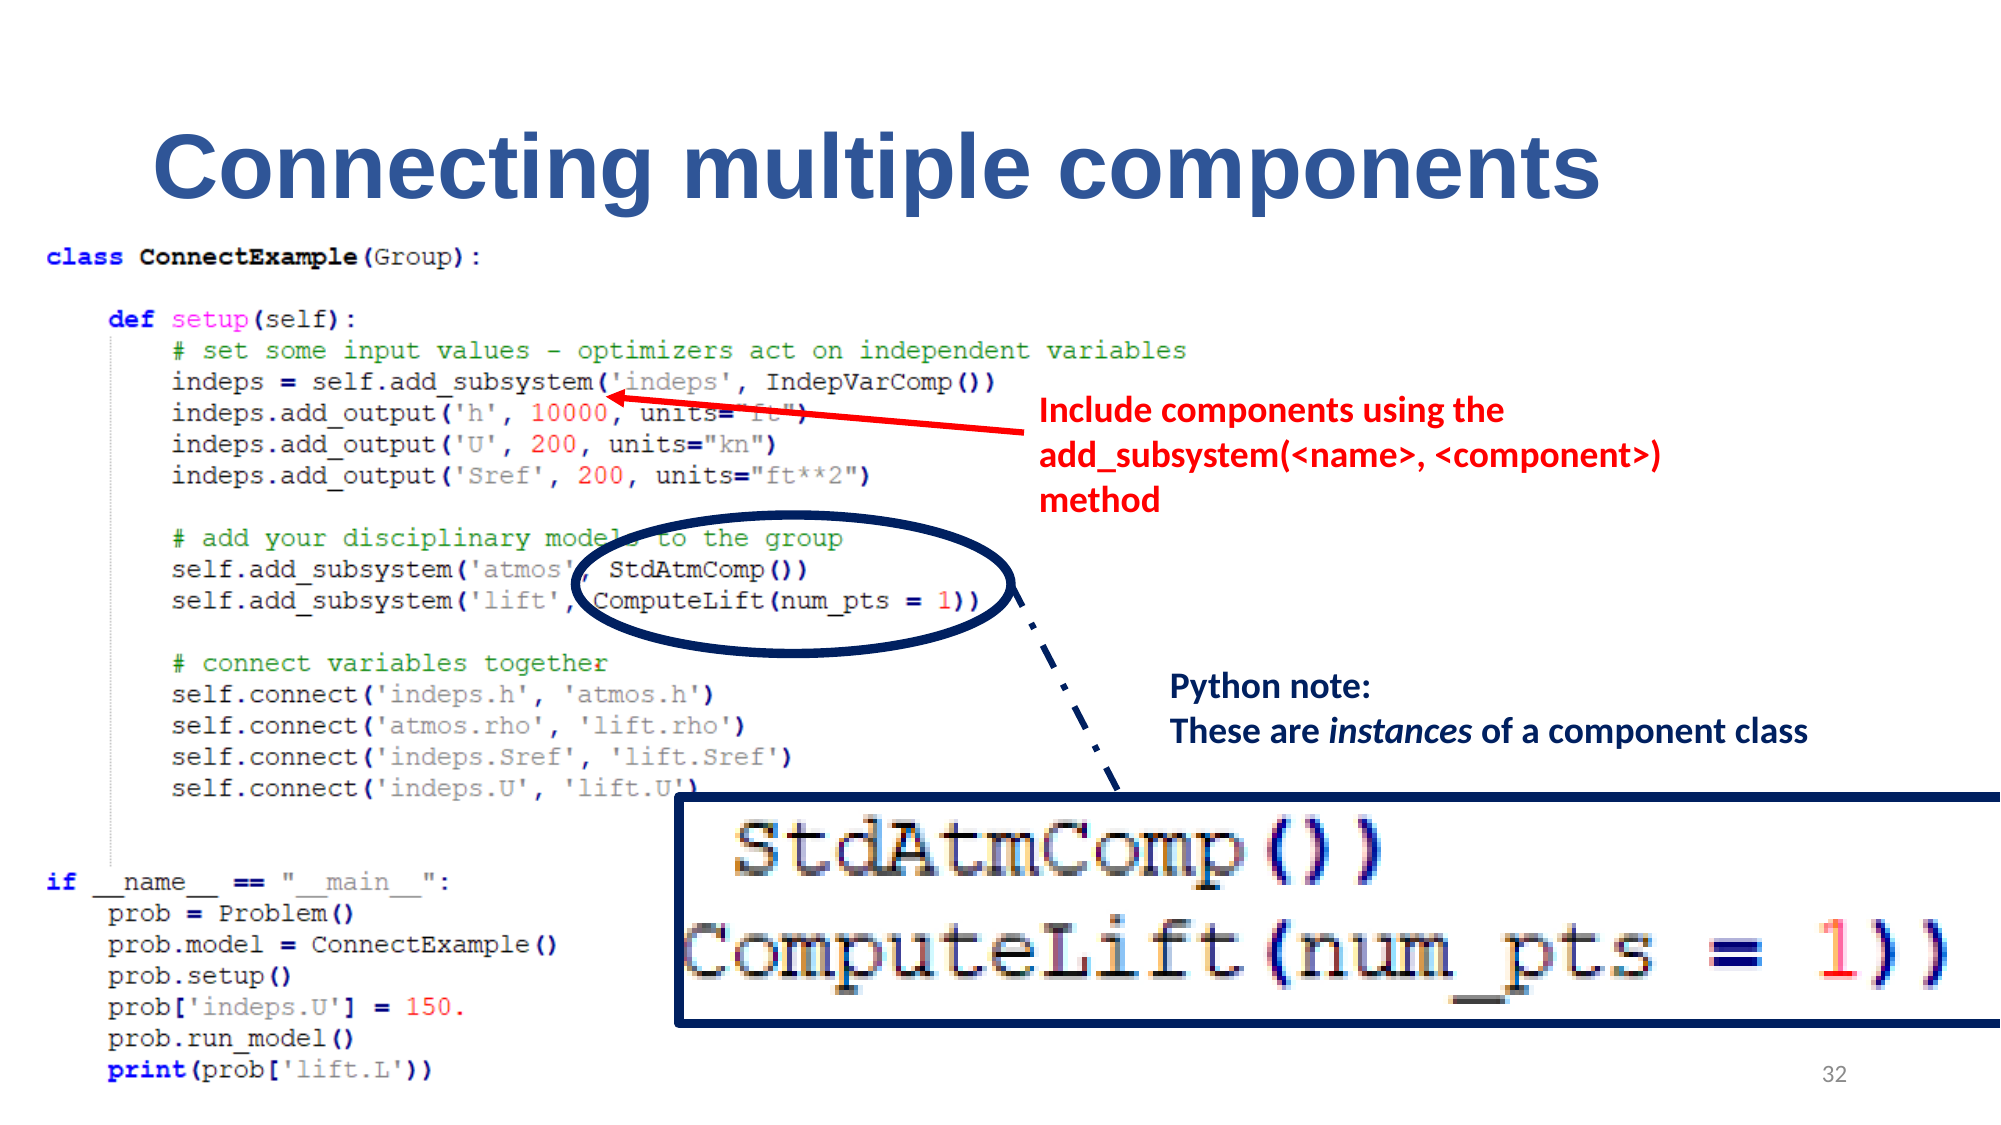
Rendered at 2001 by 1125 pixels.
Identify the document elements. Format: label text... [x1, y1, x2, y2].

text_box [1011, 584, 1118, 791]
text_box Include components using the add_subsystem(<name>, <component>) method [1222, 378, 1774, 528]
picture [46, 243, 2000, 1098]
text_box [605, 396, 1025, 433]
text_box Python note: These are instances of a component class [1222, 653, 1841, 759]
title Connecting multiple components [137, 59, 1863, 278]
slide_number 32 [1412, 1042, 1863, 1103]
